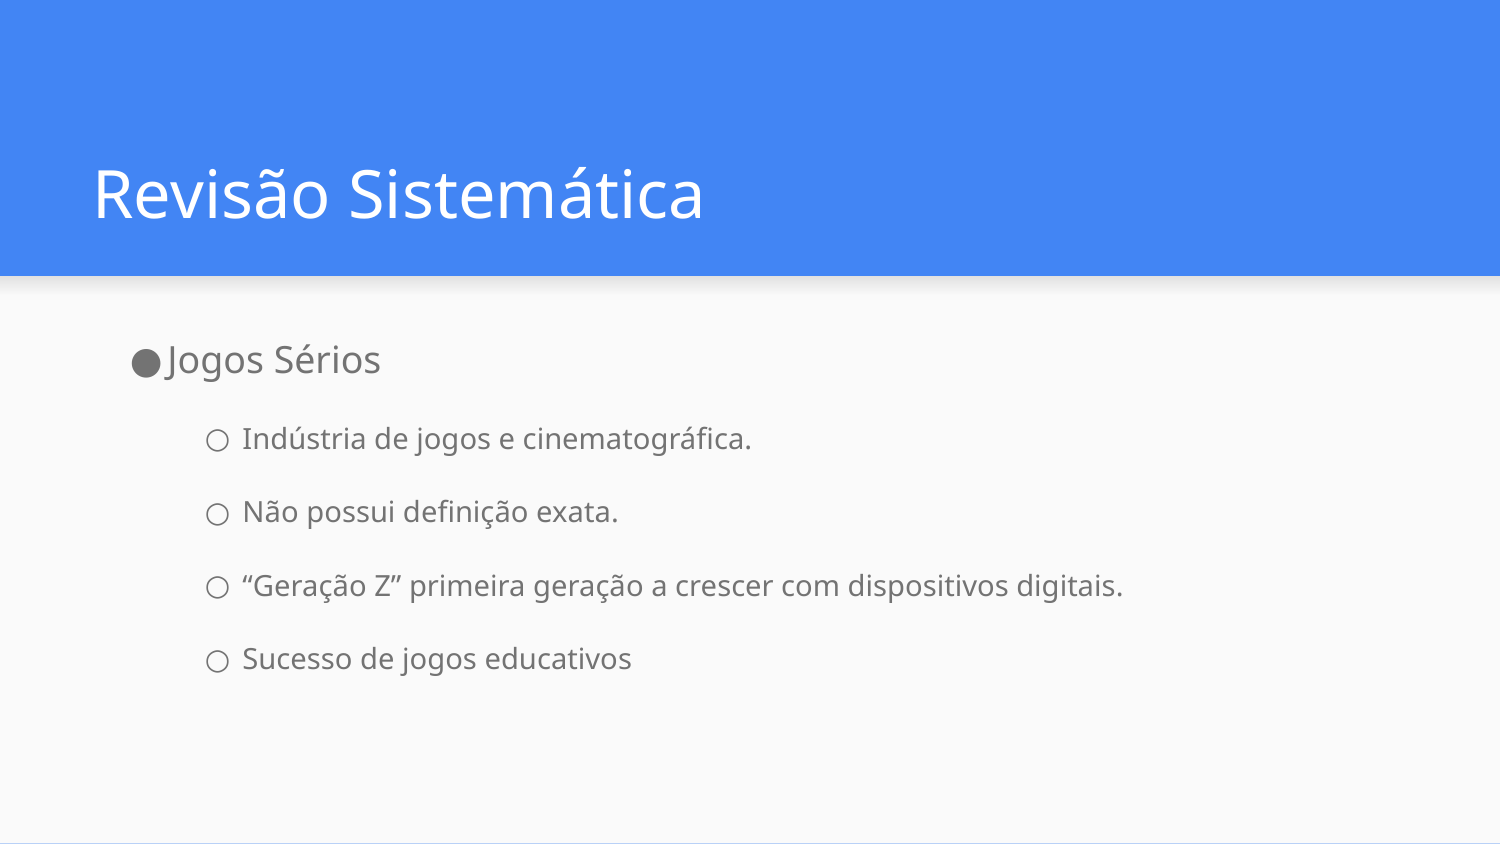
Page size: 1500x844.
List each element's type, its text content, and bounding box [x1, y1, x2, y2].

list Jogos Sérios Indústria de jogos e cinematográfica. Não possui definição exata. “Geração Z” primeira geração a crescer com dispositivos digitais. Sucesso de jogos educativos [77, 314, 1427, 760]
title Revisão Sistemática [77, 121, 1427, 248]
